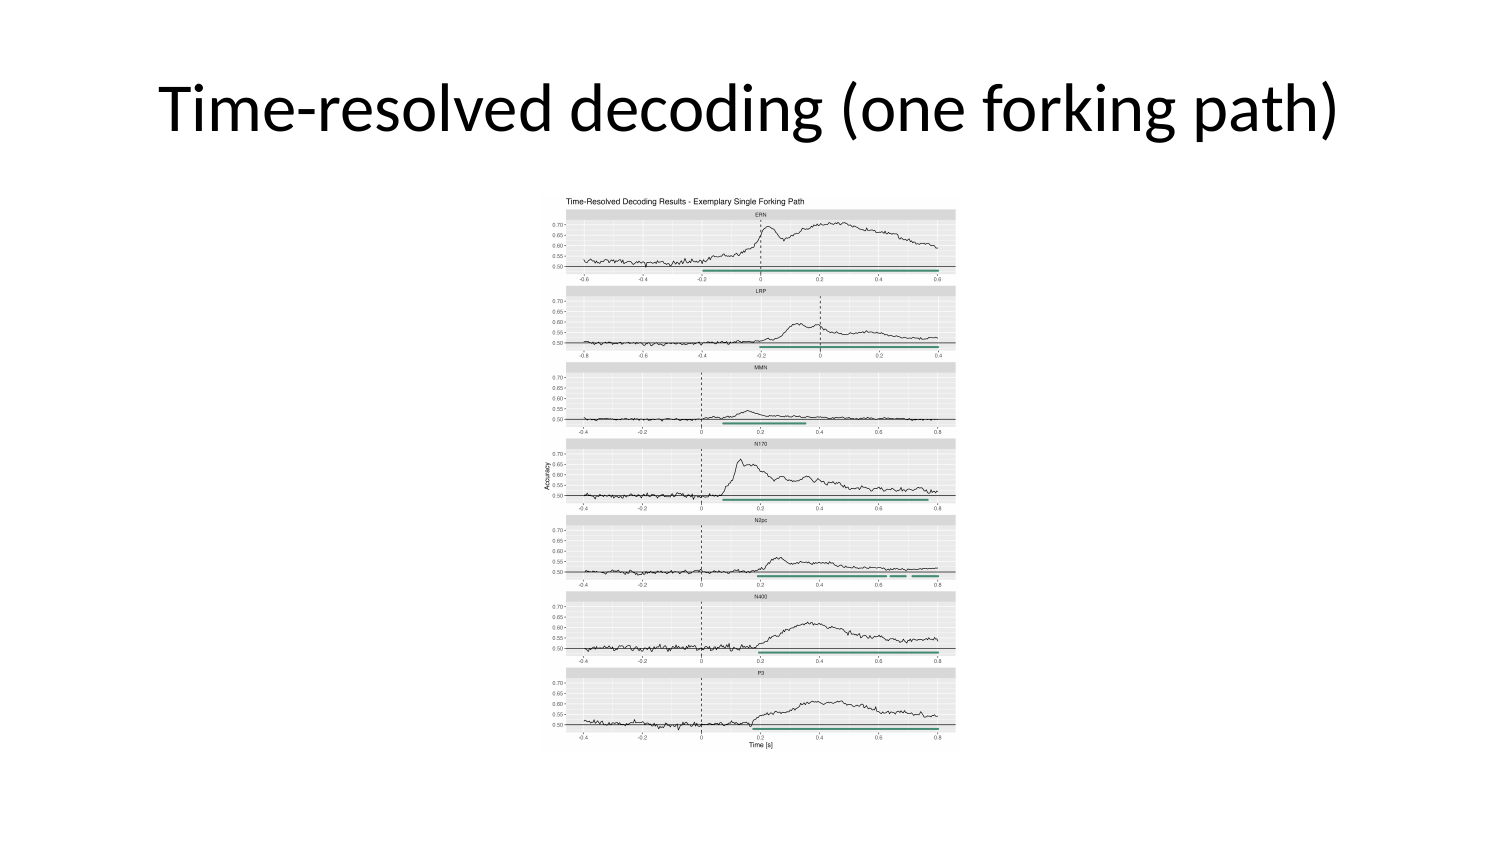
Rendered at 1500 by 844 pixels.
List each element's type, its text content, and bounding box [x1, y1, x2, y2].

title Time-resolved decoding (one forking path) [75, 33, 1425, 175]
picture [541, 195, 959, 753]
